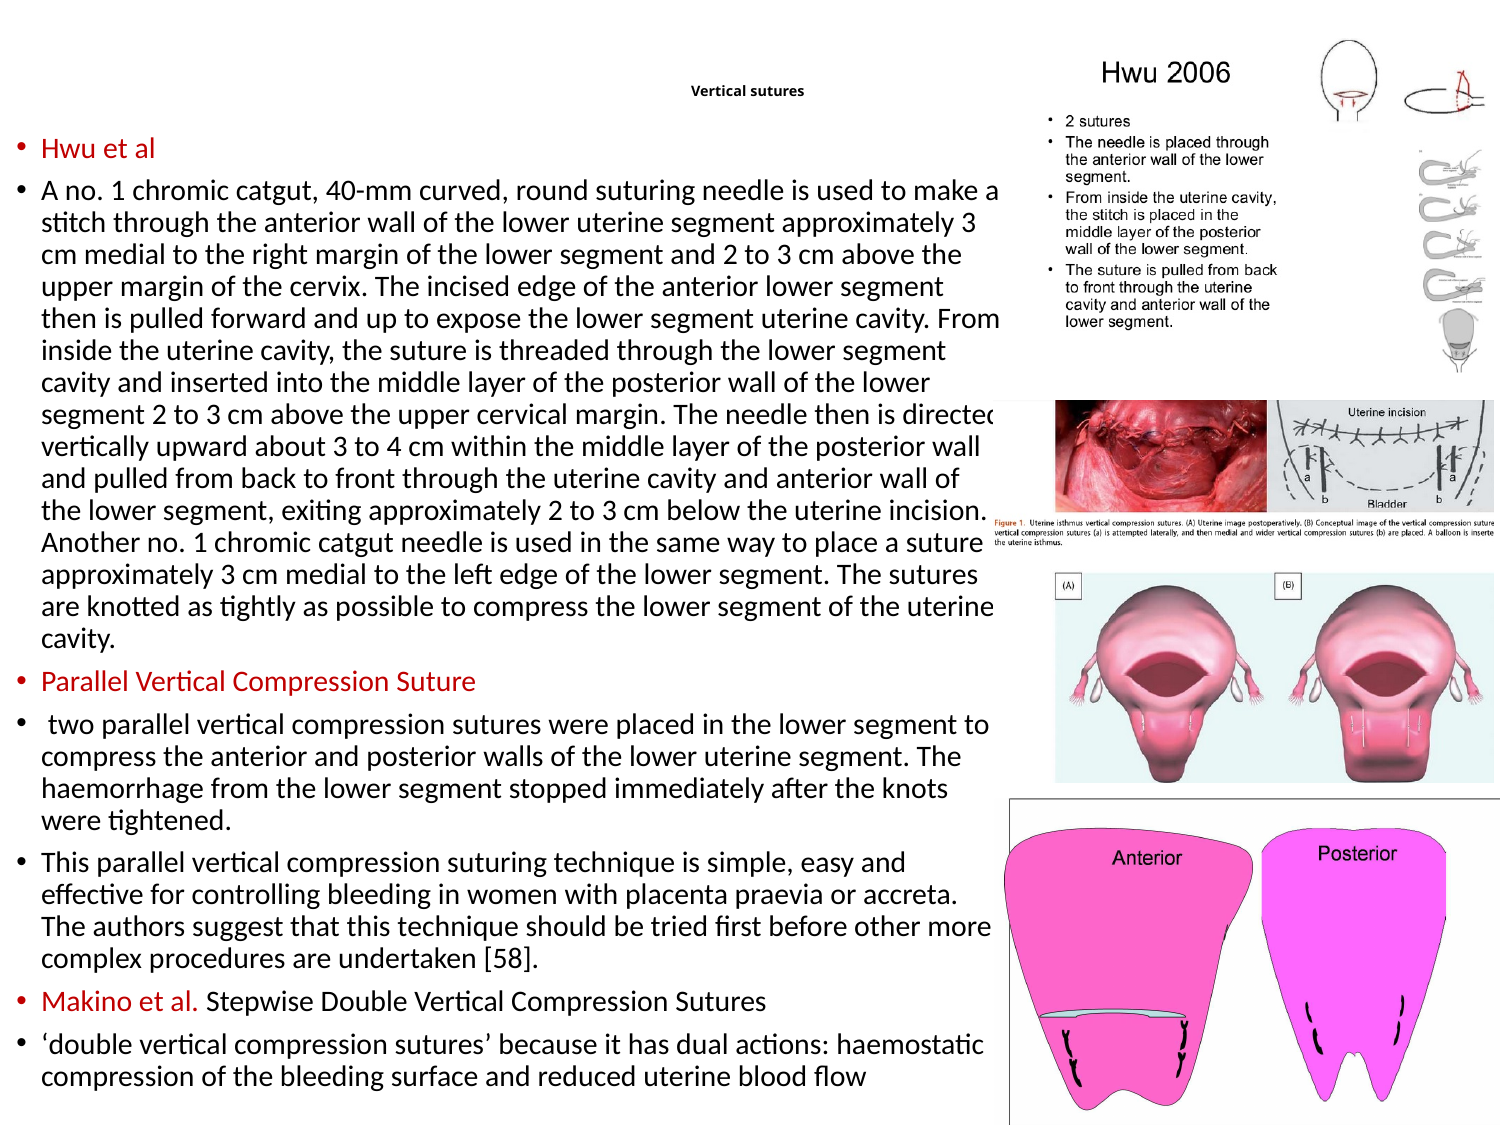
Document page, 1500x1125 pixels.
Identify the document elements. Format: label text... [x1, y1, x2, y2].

picture [1019, 26, 1495, 384]
picture [994, 798, 1500, 1125]
list Hwu et al A no. 1 chromic catgut, 40-mm curved, round suturing needle is used to make a stitch through the anterior wall of the lower uterine segment approximately 3 cm medial to the right margin of the lower segment and 2 to 3 cm above the upper margin of the cervix. The incised edge of the anterior lower segment then is pulled forward and up to expose the lower segment uterine cavity. From inside the uterine cavity, the suture is threaded through the lower segment cavity and inserted into the middle layer of the posterior wall of the lower segment 2 to 3 cm above the upper cervical margin. The needle then is directed vertically upward about 3 to 4 cm within the middle layer of the posterior wall and pulled from back to front through the uterine cavity and anterior wall of the lower segment, exiting approximately 2 to 3 cm below the uterine incision. Another no. 1 chromic catgut needle is used in the same way to place a suture approximately 3 cm medial to the left edge of the lower segment. The sutures are knotted as tightly as possible to compress the lower segment of the uterine cavity. Parallel Vertical Compression Suture two parallel vertical compression sutures were placed in the lower segment to compress the anterior and posterior walls of the lower uterine segment. The haemorrhage from the lower segment stopped immediately after the knots were tightened. This parallel vertical compression suturing technique is simple, easy and effective for controlling bleeding in women with placenta praevia or accreta. The authors suggest that this technique should be tried first before other more complex procedures are undertaken [58]. Makino et al. Stepwise Double Vertical Compression Sutures ‘double vertical compression sutures’ because it has dual actions: haemostatic compression of the bleeding surface and reduced uterine blood flow [1, 125, 1020, 1125]
picture [993, 400, 1494, 783]
title Vertical sutures [103, 59, 1019, 125]
